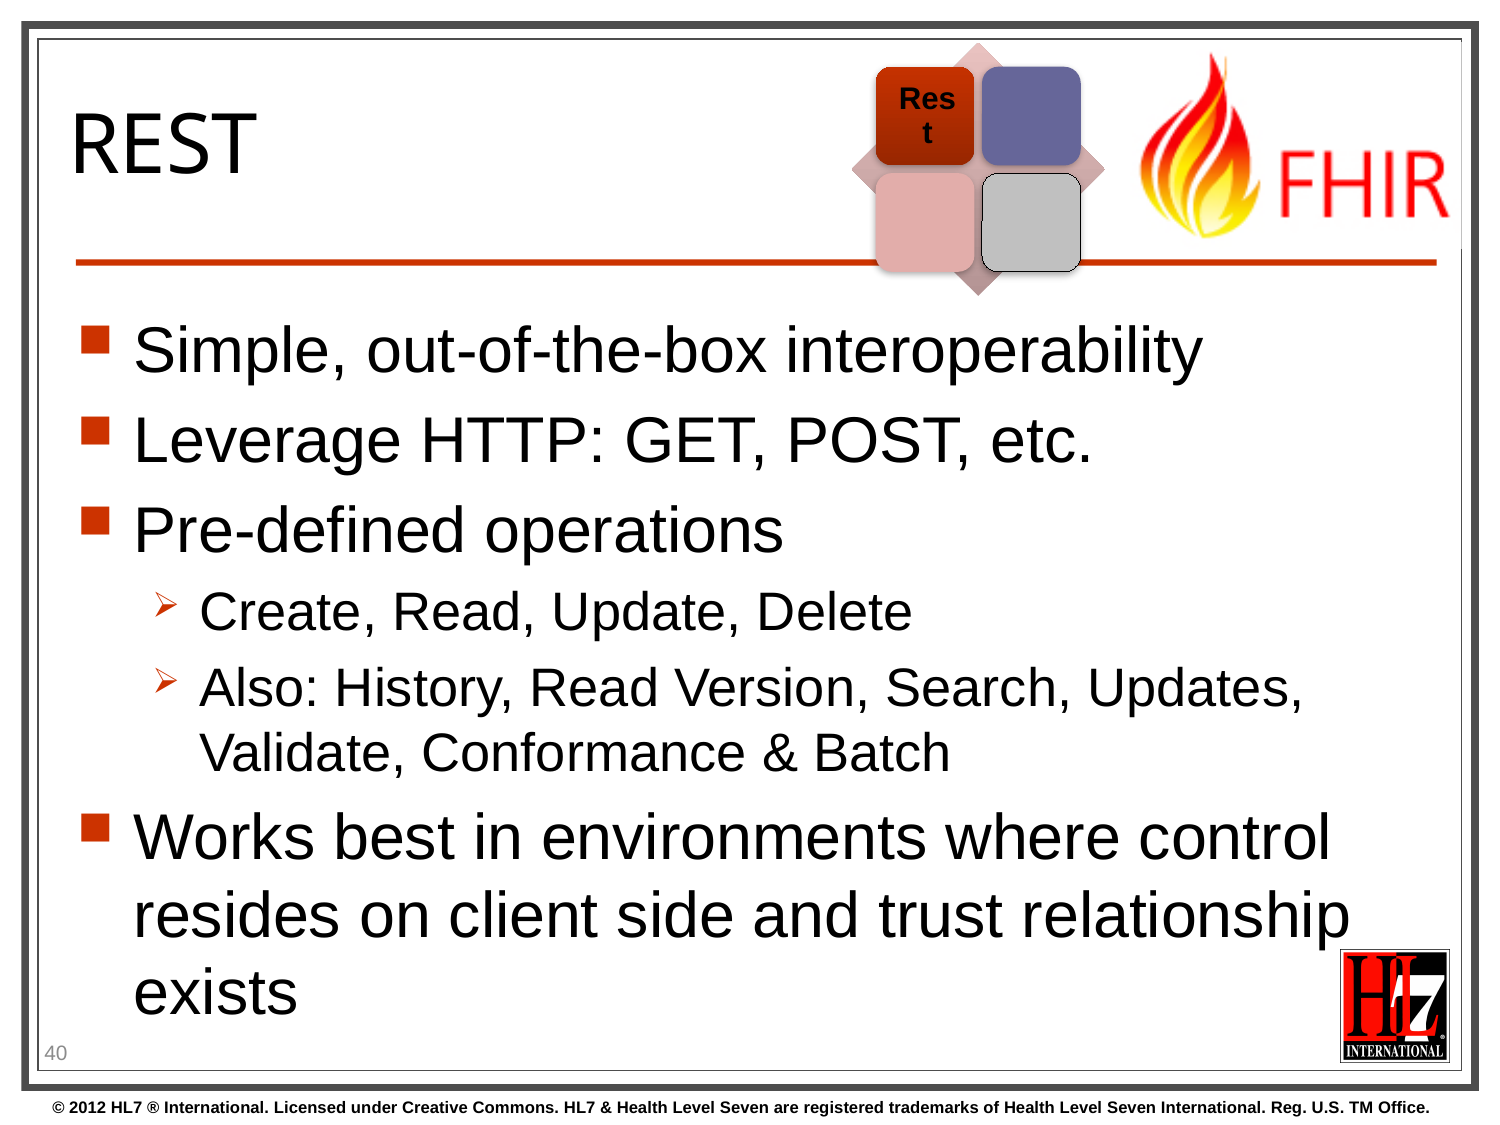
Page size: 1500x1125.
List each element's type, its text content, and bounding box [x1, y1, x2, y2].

picture [1340, 949, 1450, 1063]
slide_number 40 [29, 1034, 148, 1071]
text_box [832, 42, 1125, 297]
list Simple, out-of-the-box interoperability Leverage HTTP: GET, POST, etc. Pre-defined operations Create, Read, Update, Delete Also: History, Read Version, Search, Updates, Validate, Conformance & Batch Works best in environments where control resides on client side and trust relationship exists [62, 299, 1438, 1035]
title REST [53, 54, 827, 244]
picture [1128, 42, 1462, 249]
